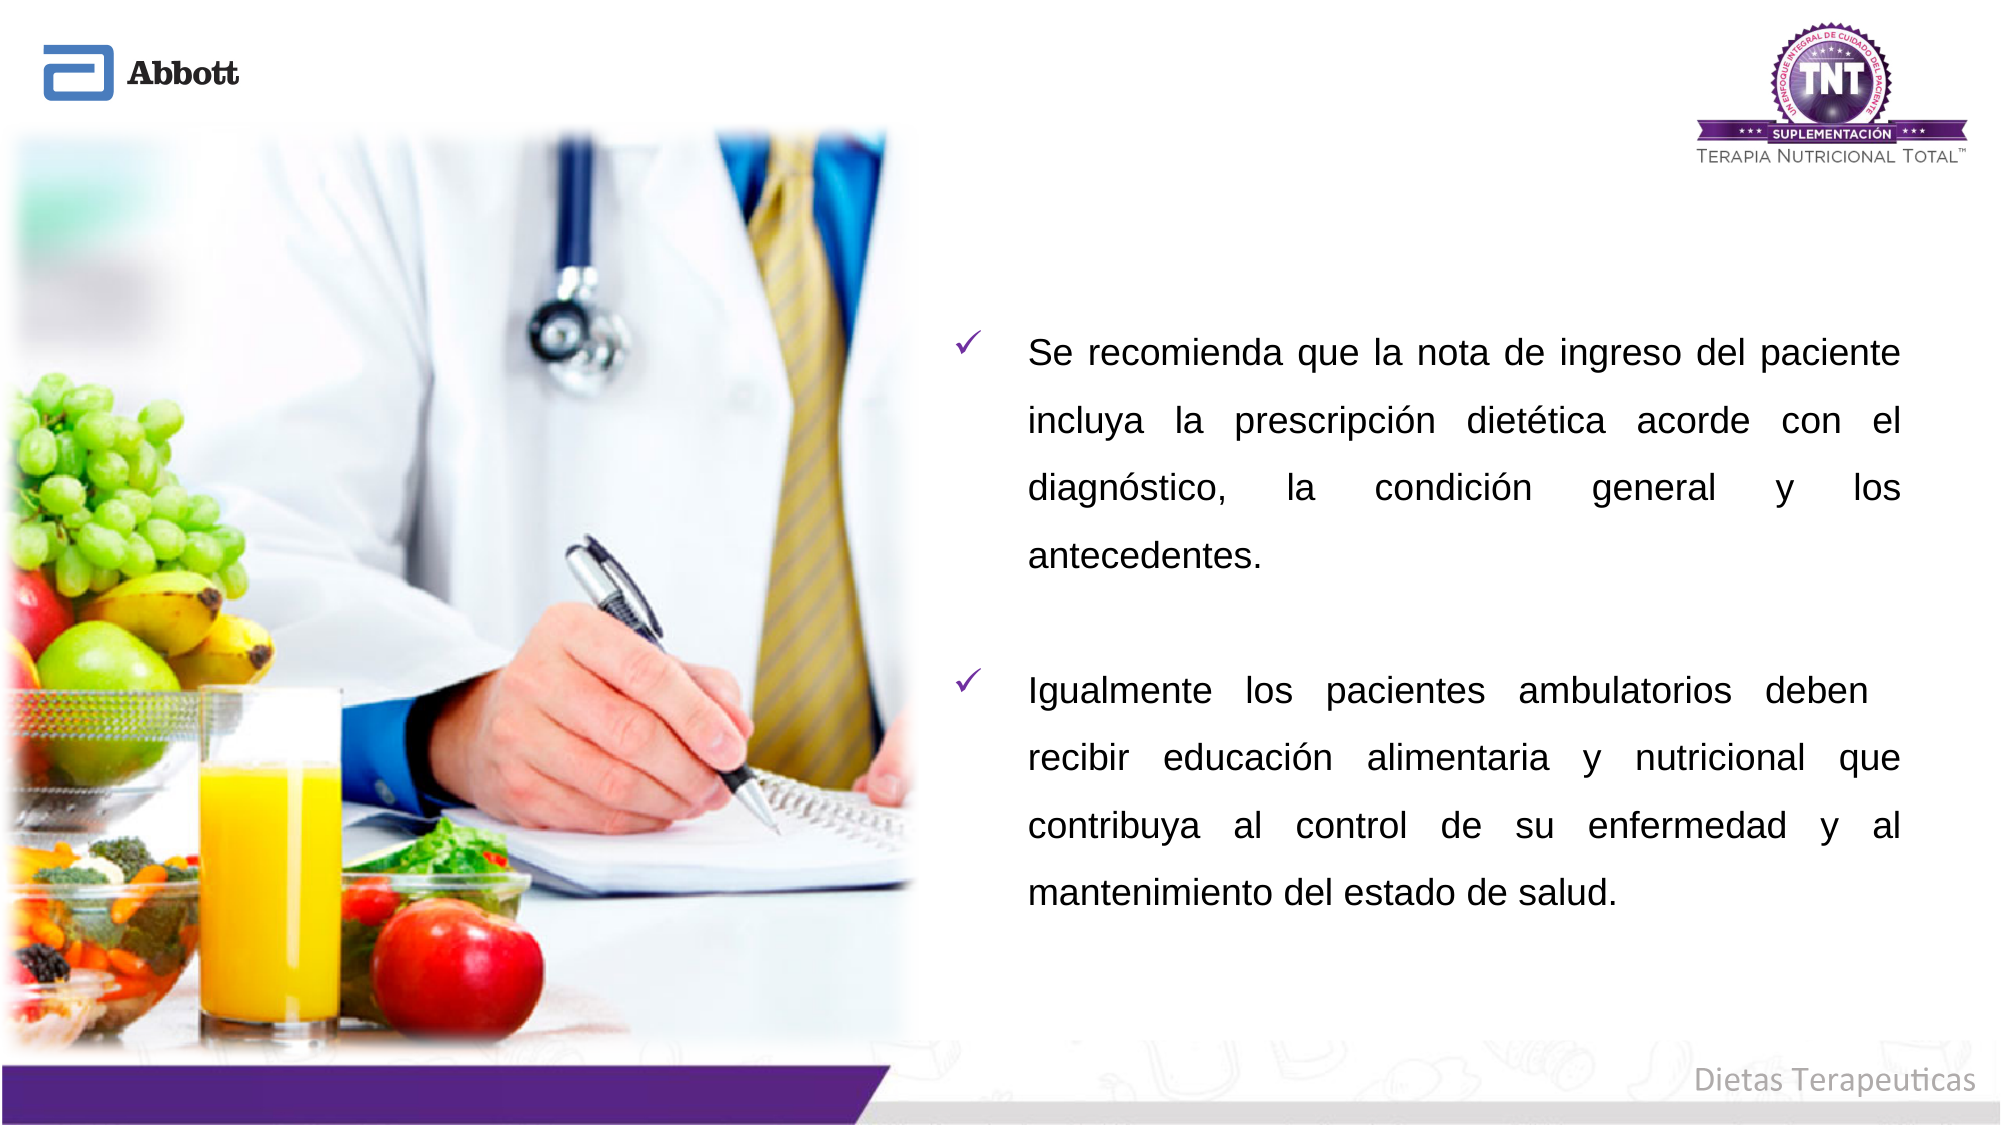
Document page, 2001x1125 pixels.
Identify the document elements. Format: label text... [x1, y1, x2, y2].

picture [0, 0, 2001, 1125]
text_box Se recomienda que la nota de ingreso del paciente incluya la prescripción dietética acorde con el diagnóstico, la condición general y los antecedentes. Igualmente los pacientes ambulatorios deben recibir educación alimentaria y nutricional que contribuya al control de su enfermedad y al mantenimiento del estado de salud. [938, 298, 1917, 921]
